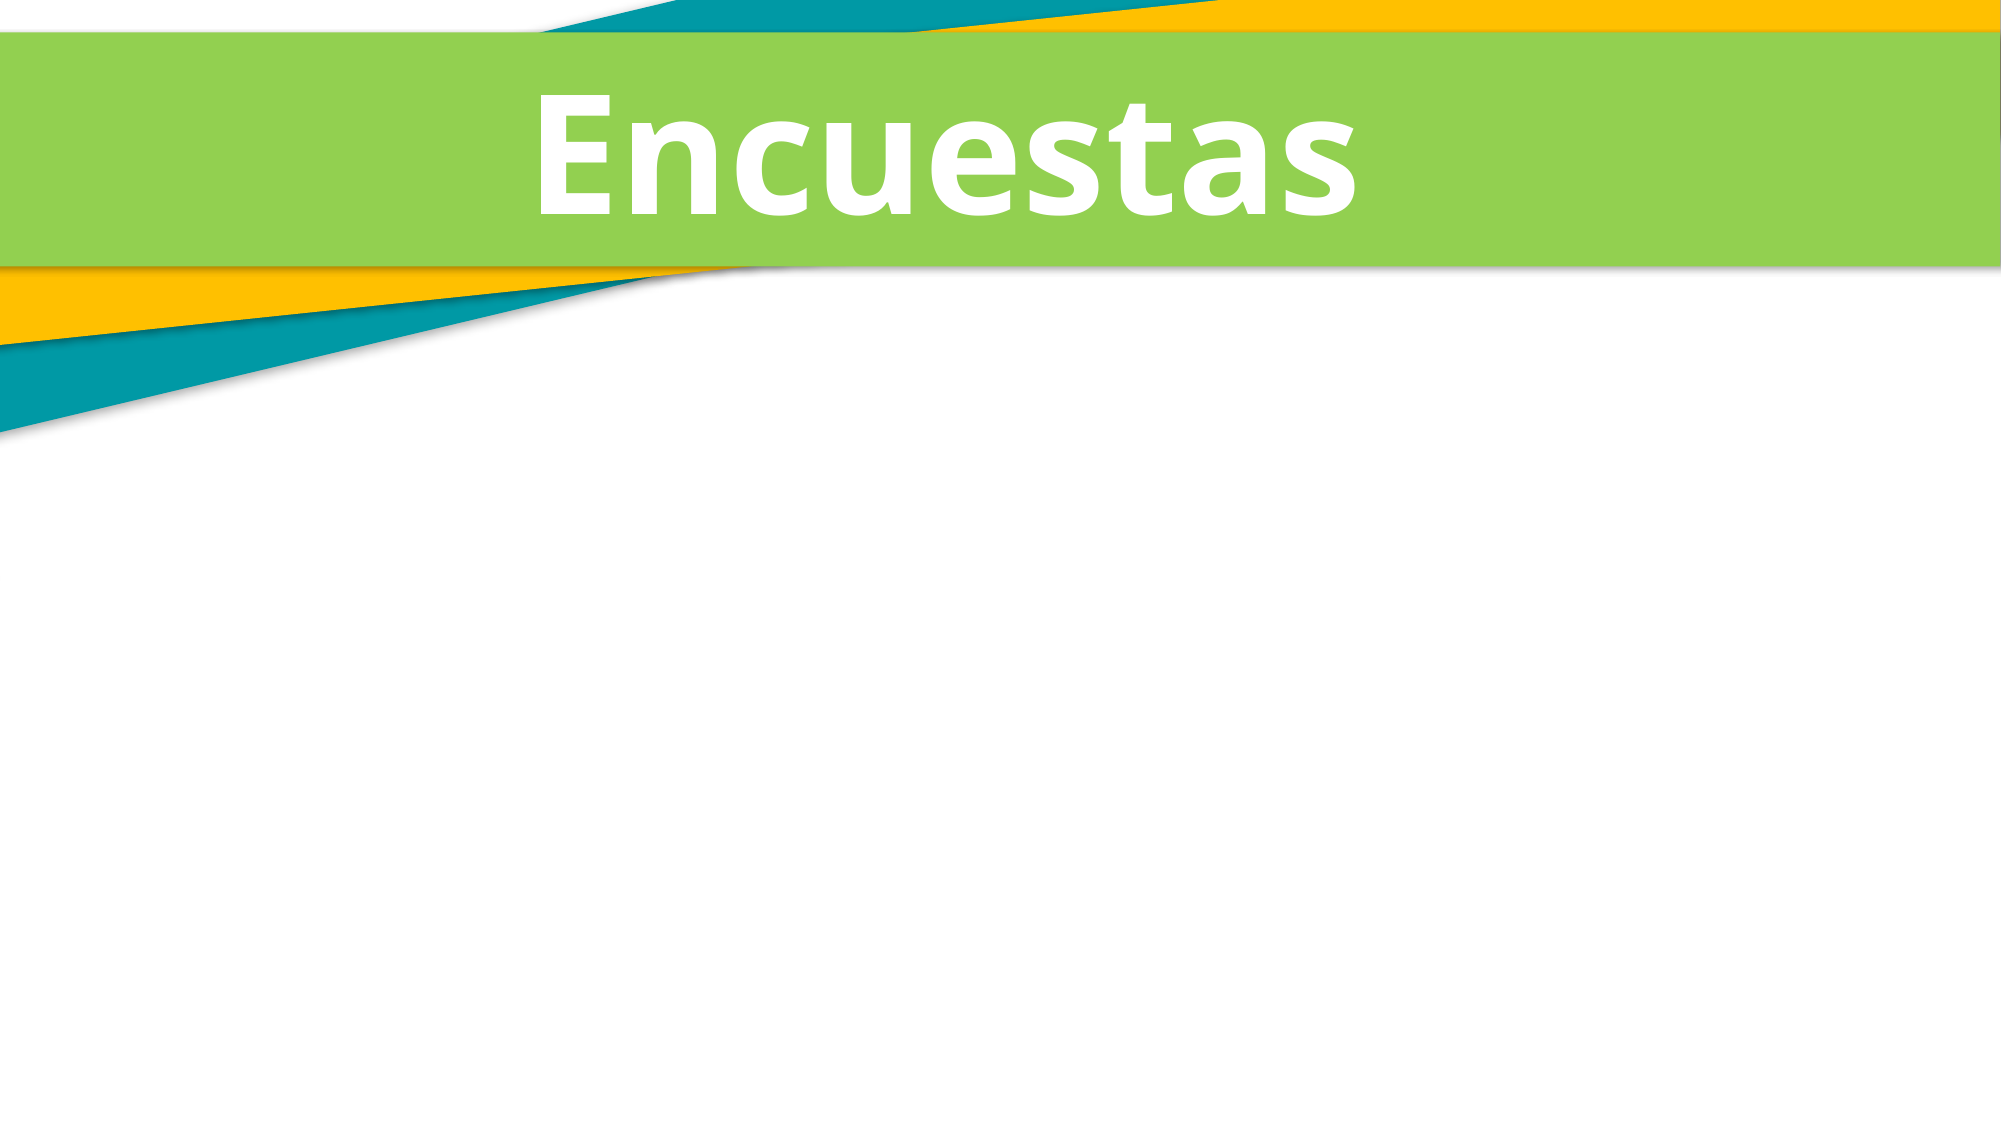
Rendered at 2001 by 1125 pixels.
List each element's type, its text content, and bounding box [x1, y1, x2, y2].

text_box Encuestas [0, 40, 1950, 256]
